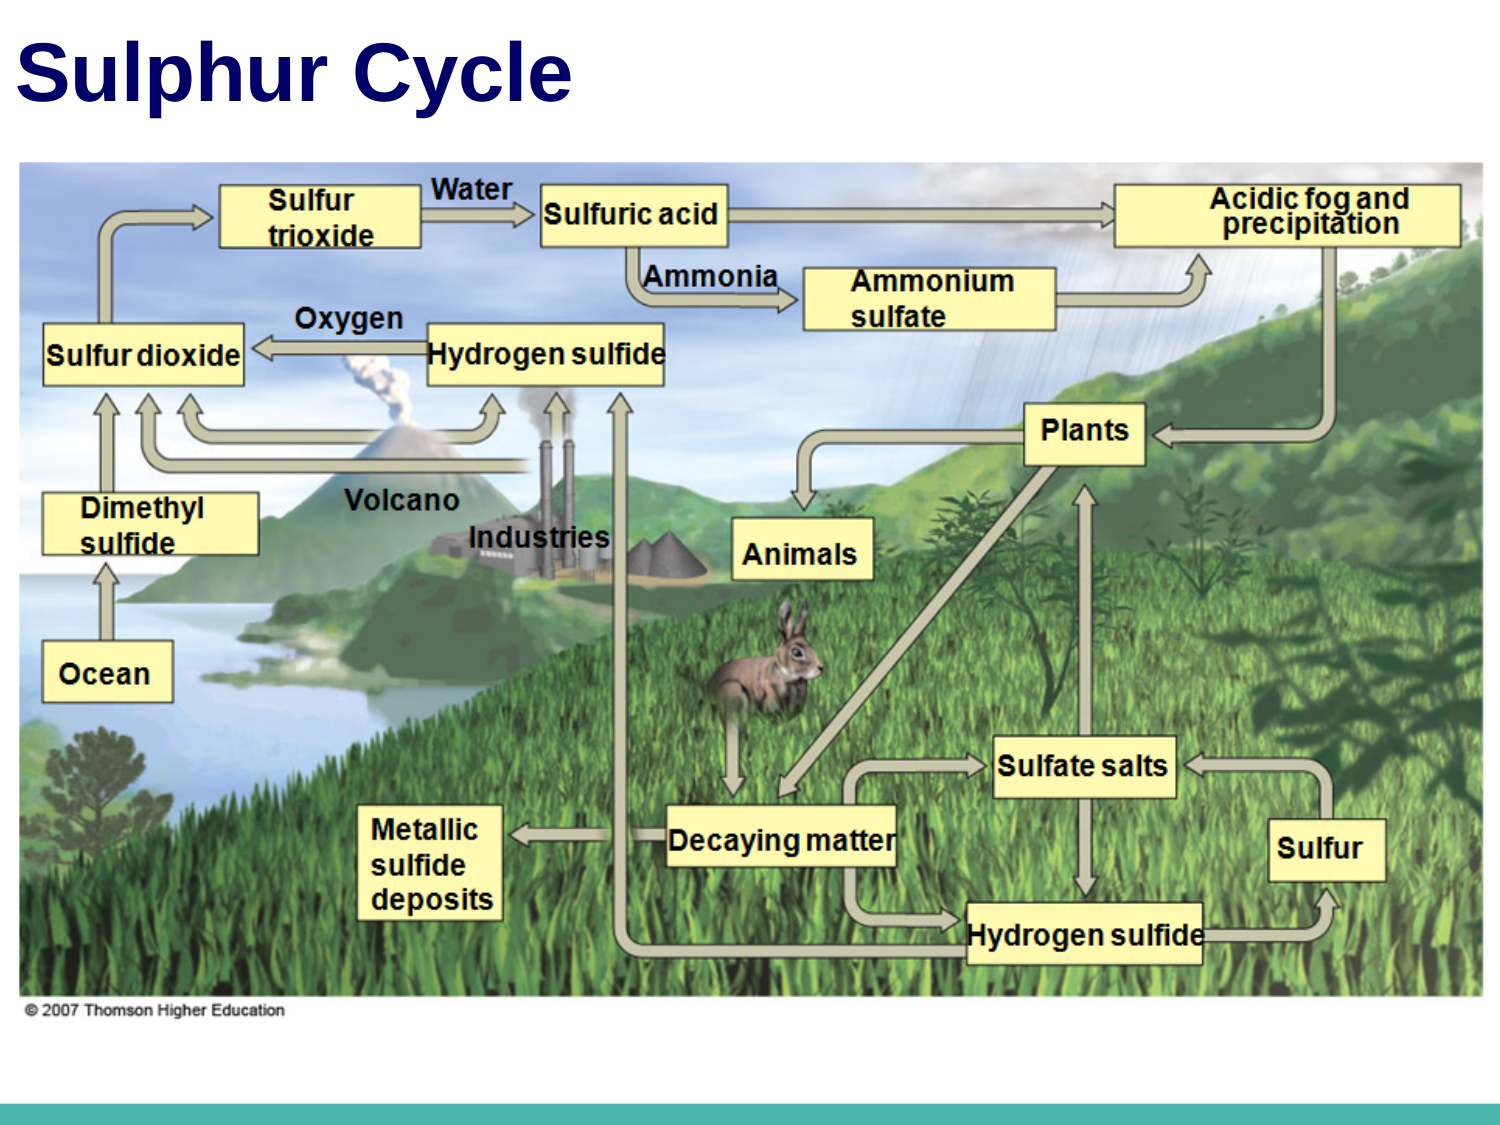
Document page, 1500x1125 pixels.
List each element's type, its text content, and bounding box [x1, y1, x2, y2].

text_box Sulphur Cycle [0, 0, 1147, 137]
picture [18, 160, 1485, 1022]
